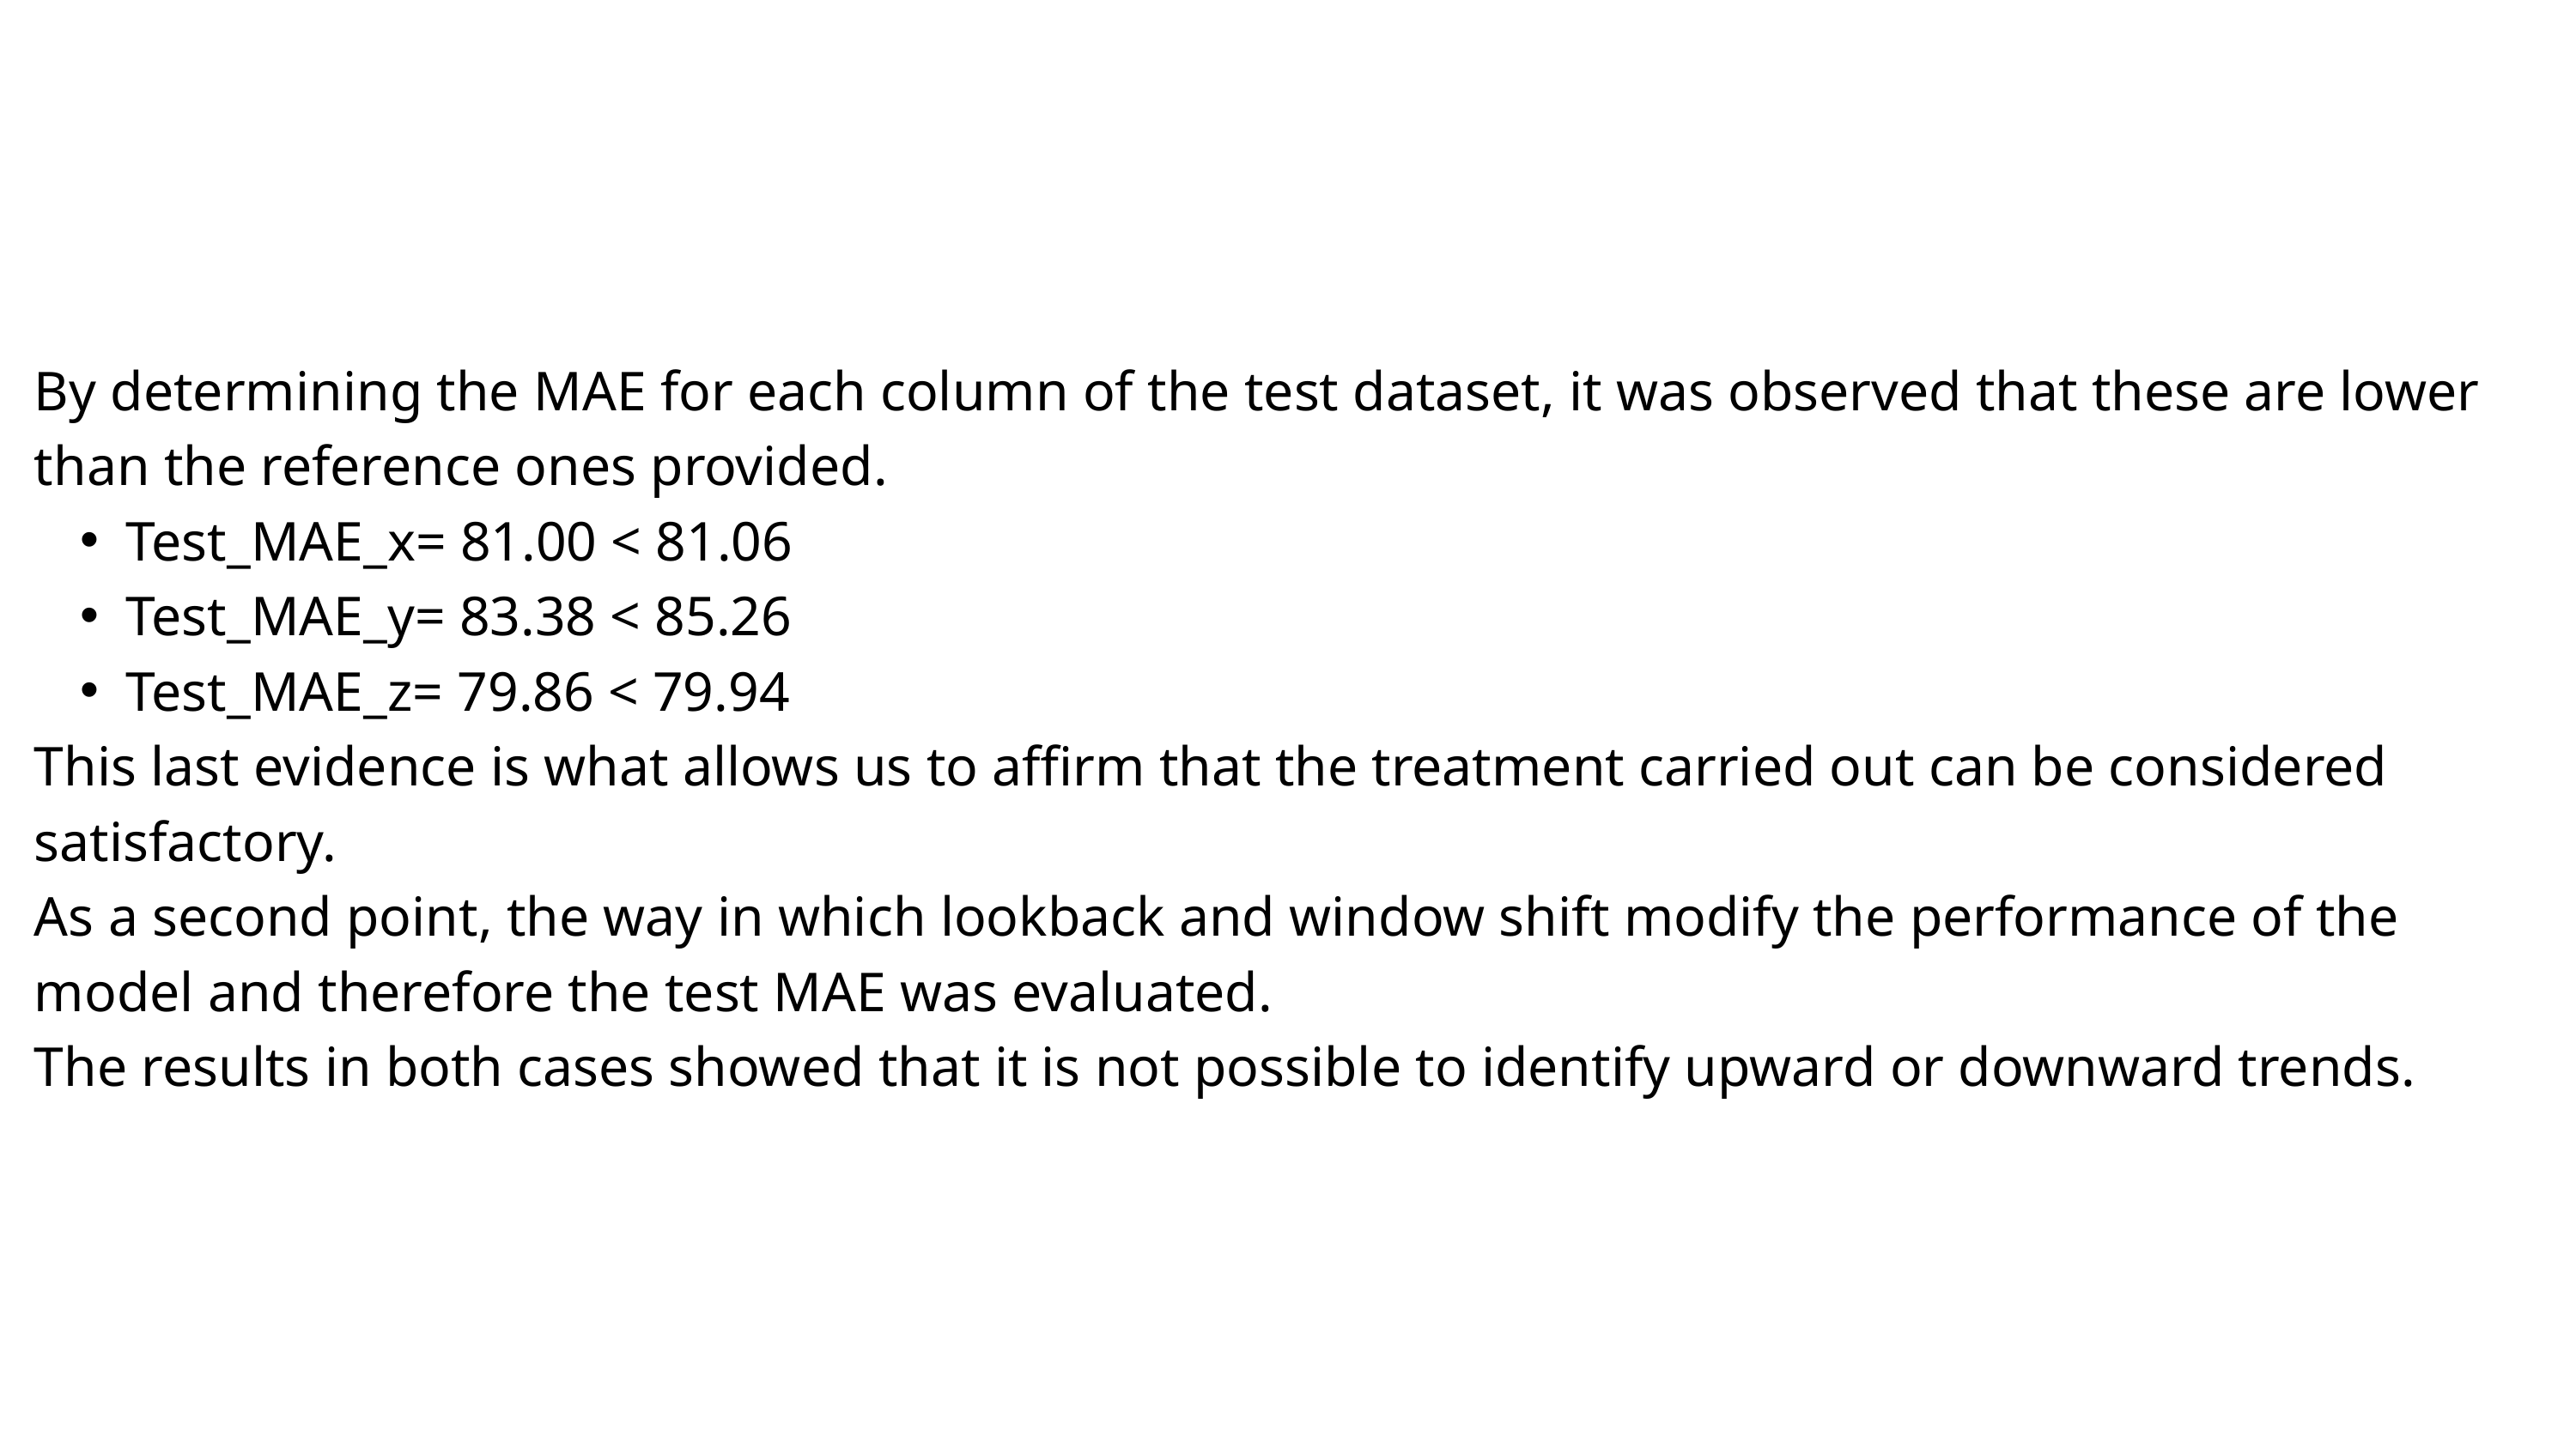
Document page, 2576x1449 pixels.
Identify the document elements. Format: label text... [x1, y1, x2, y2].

text_box By determining the MAE for each column of the test dataset, it was observed that these are lower than the reference ones provided. Test_MAE_x= 81.00 < 81.06 Test_MAE_y= 83.38 < 85.26 Test_MAE_z= 79.86 < 79.94 This last evidence is what allows us to affirm that the treatment carried out can be considered satisfactory. As a second point, the way in which lookback and window shift modify the performance of the model and therefore the test MAE was evaluated. The results in both cases showed that it is not possible to identify upward or downward trends. [34, 346, 2542, 1098]
